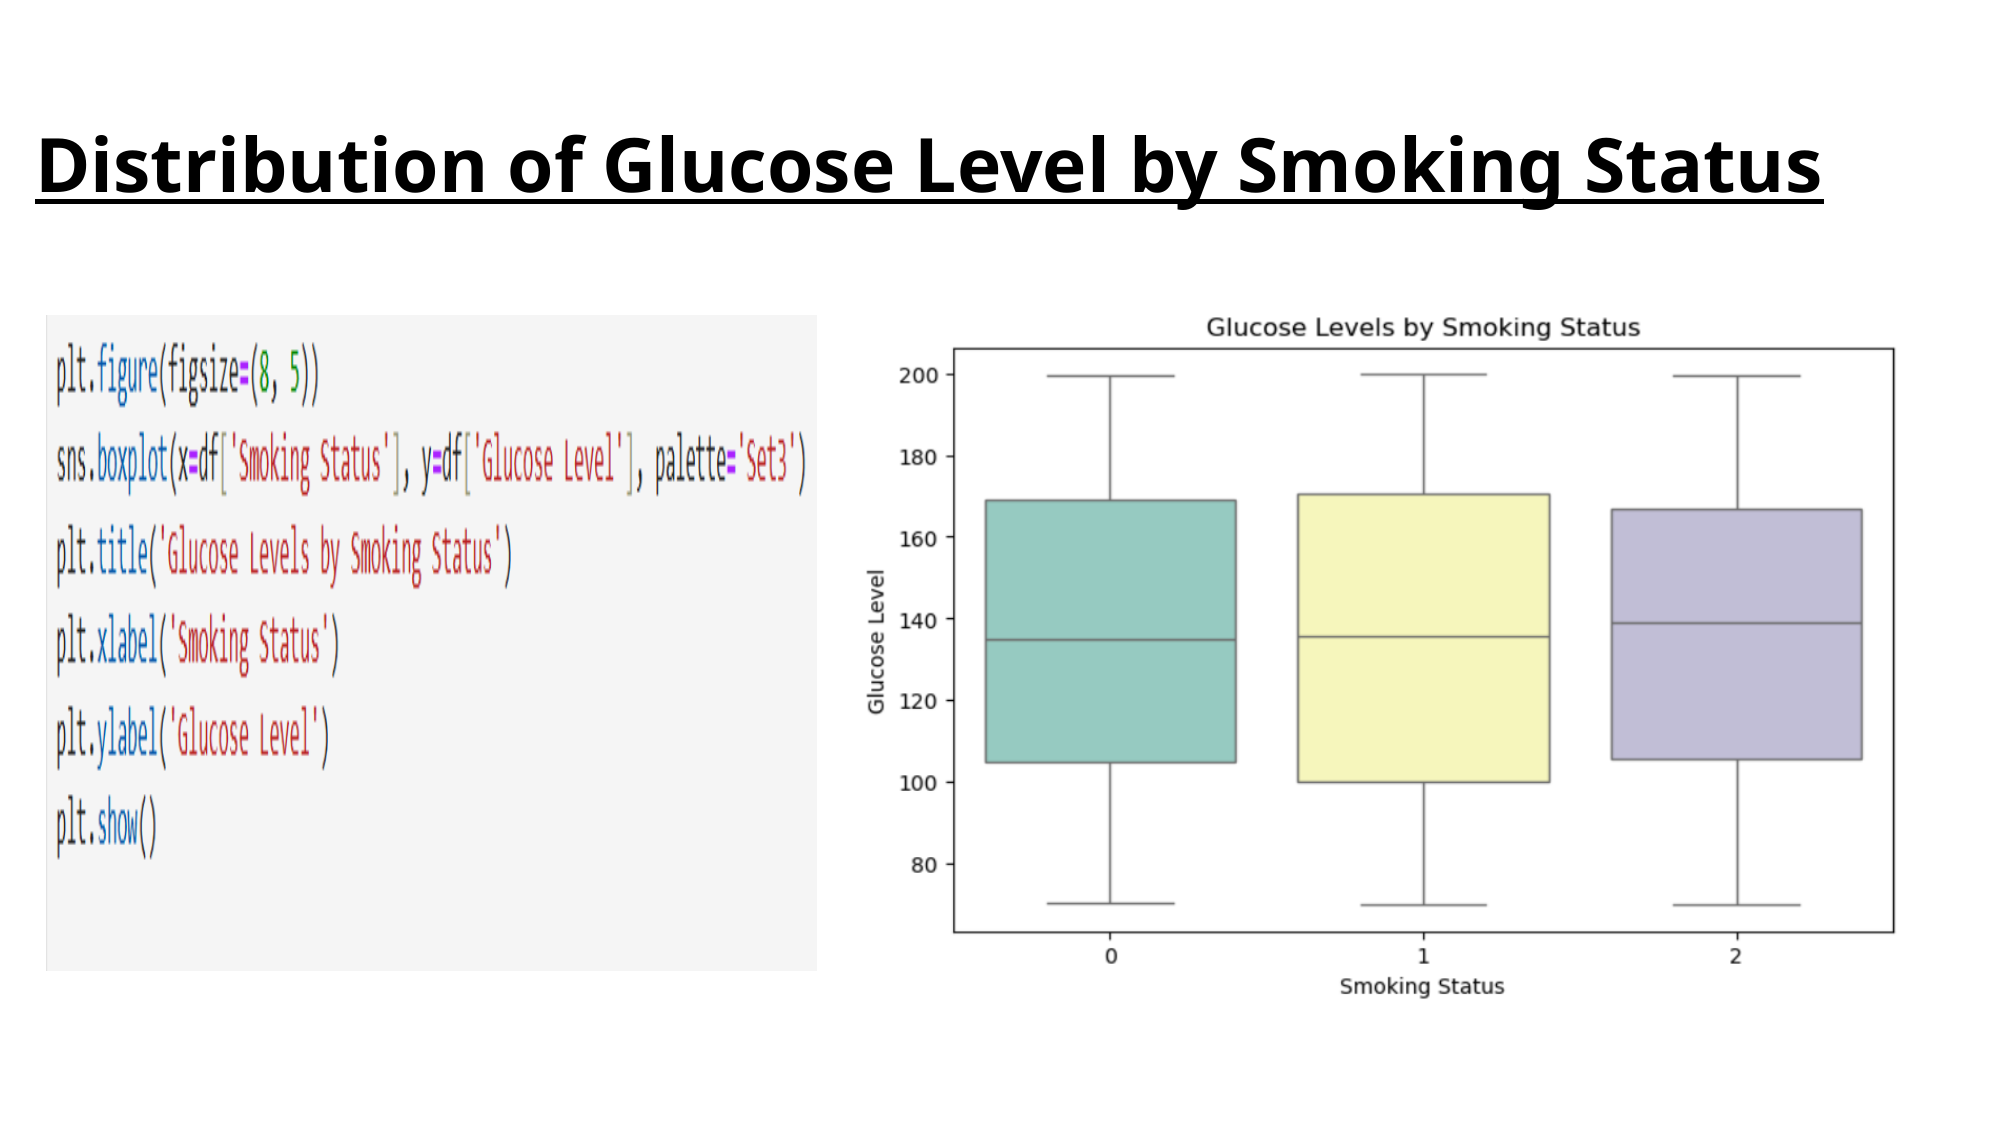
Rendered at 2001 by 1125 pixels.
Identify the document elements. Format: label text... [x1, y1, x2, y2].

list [851, 315, 1910, 1030]
title Distribution of Glucose Level by Smoking Status [20, 59, 1863, 278]
picture [44, 315, 817, 971]
